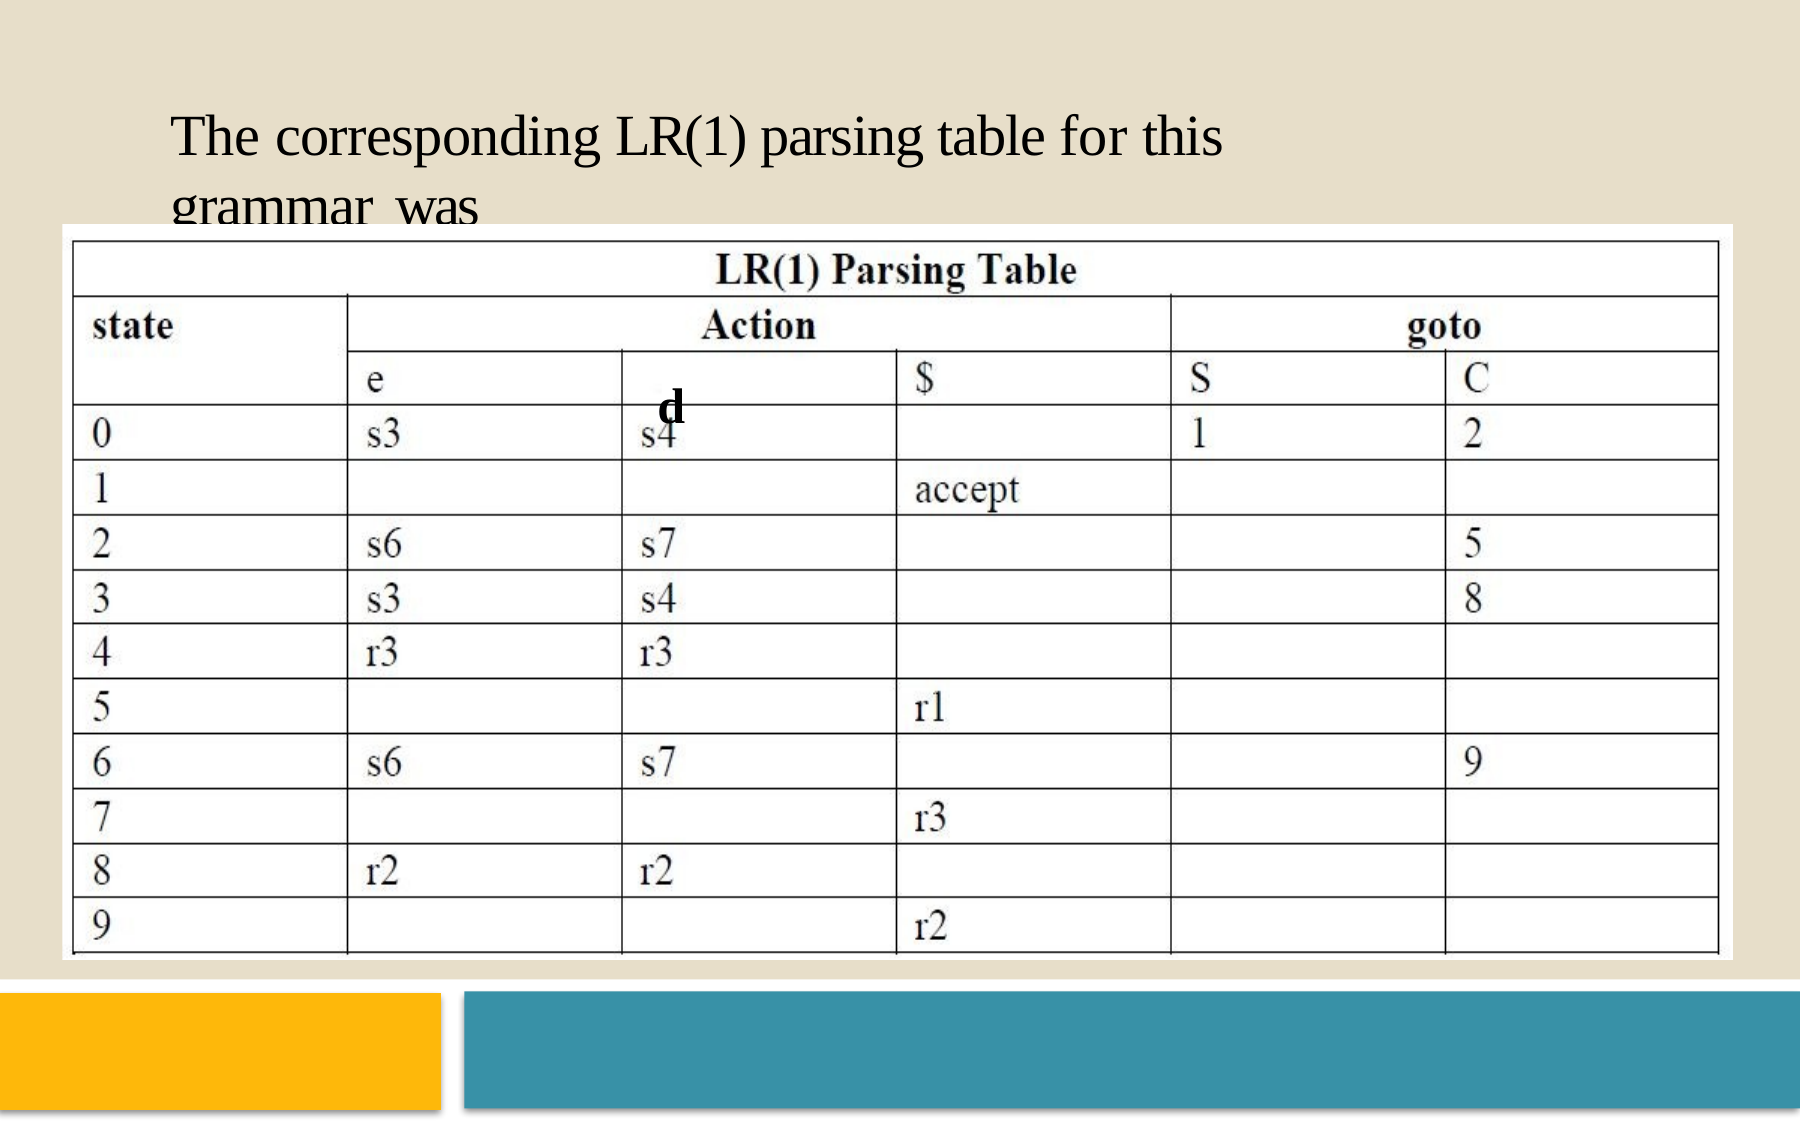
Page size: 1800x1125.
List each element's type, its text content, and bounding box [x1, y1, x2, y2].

text_box [62, 224, 1733, 960]
text_box The corresponding LR(1) parsing table for this grammar was [168, 94, 1407, 224]
text_box d [655, 371, 684, 434]
